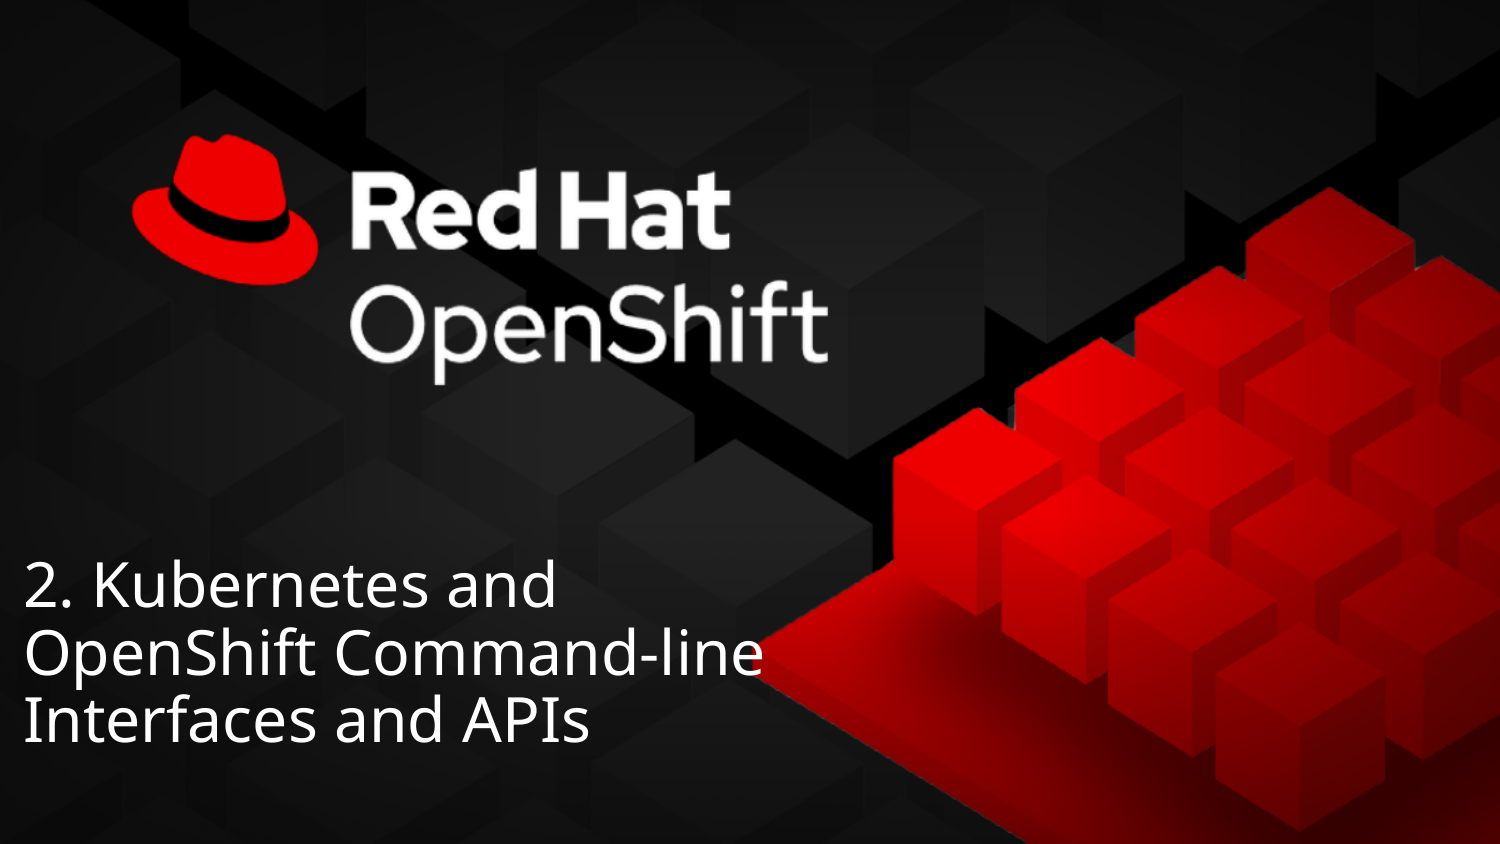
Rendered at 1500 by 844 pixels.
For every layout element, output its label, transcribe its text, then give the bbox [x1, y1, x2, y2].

title 2. Kubernetes and OpenShift Command-line Interfaces and APIs [8, 566, 865, 819]
picture [0, 0, 1500, 844]
